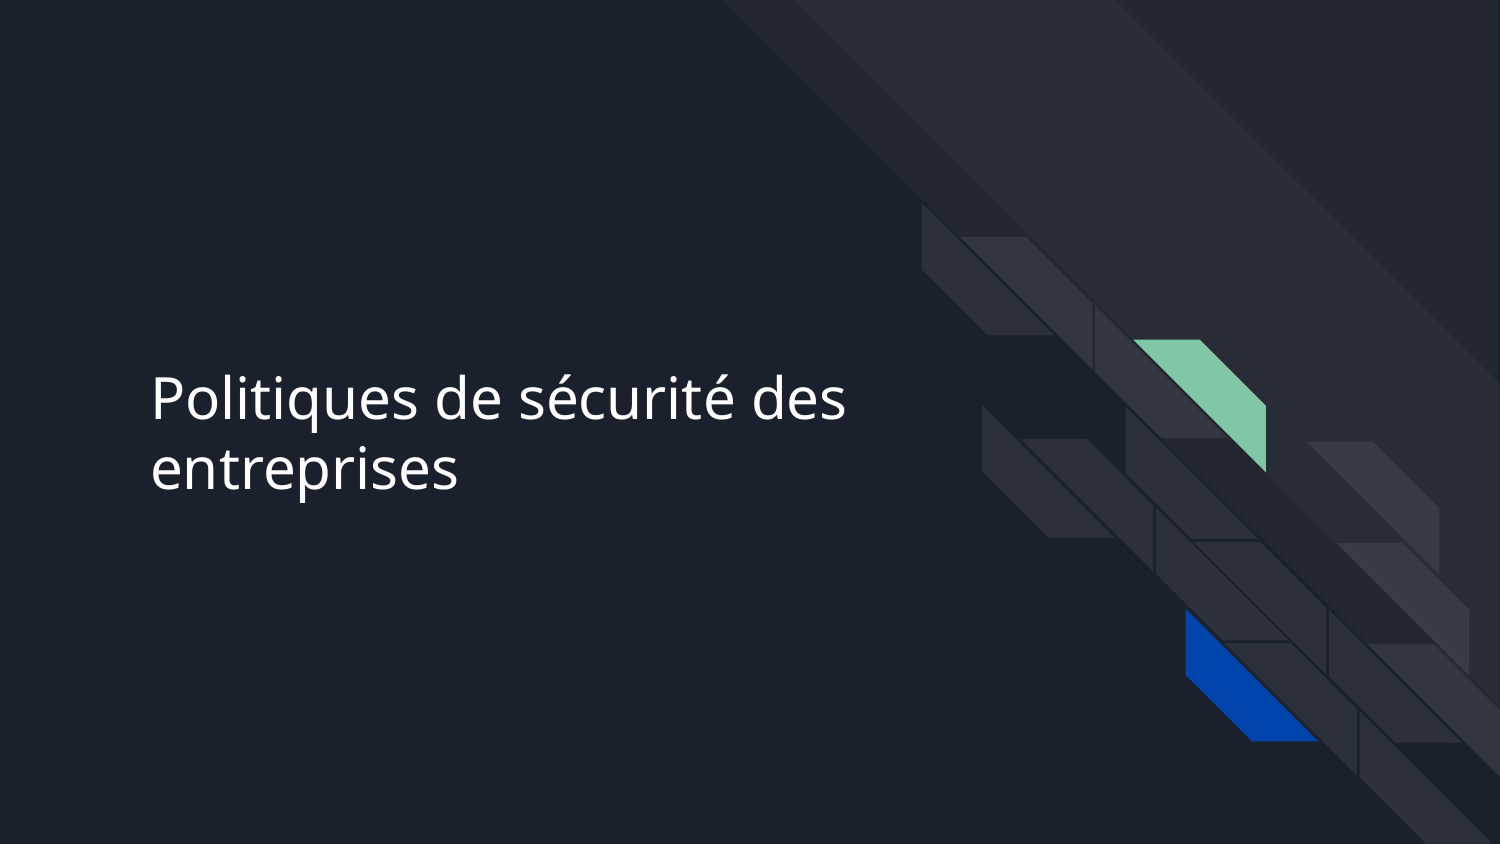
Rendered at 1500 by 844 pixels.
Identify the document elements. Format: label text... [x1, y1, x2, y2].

title Politiques de sécurité des entreprises [135, 336, 888, 526]
